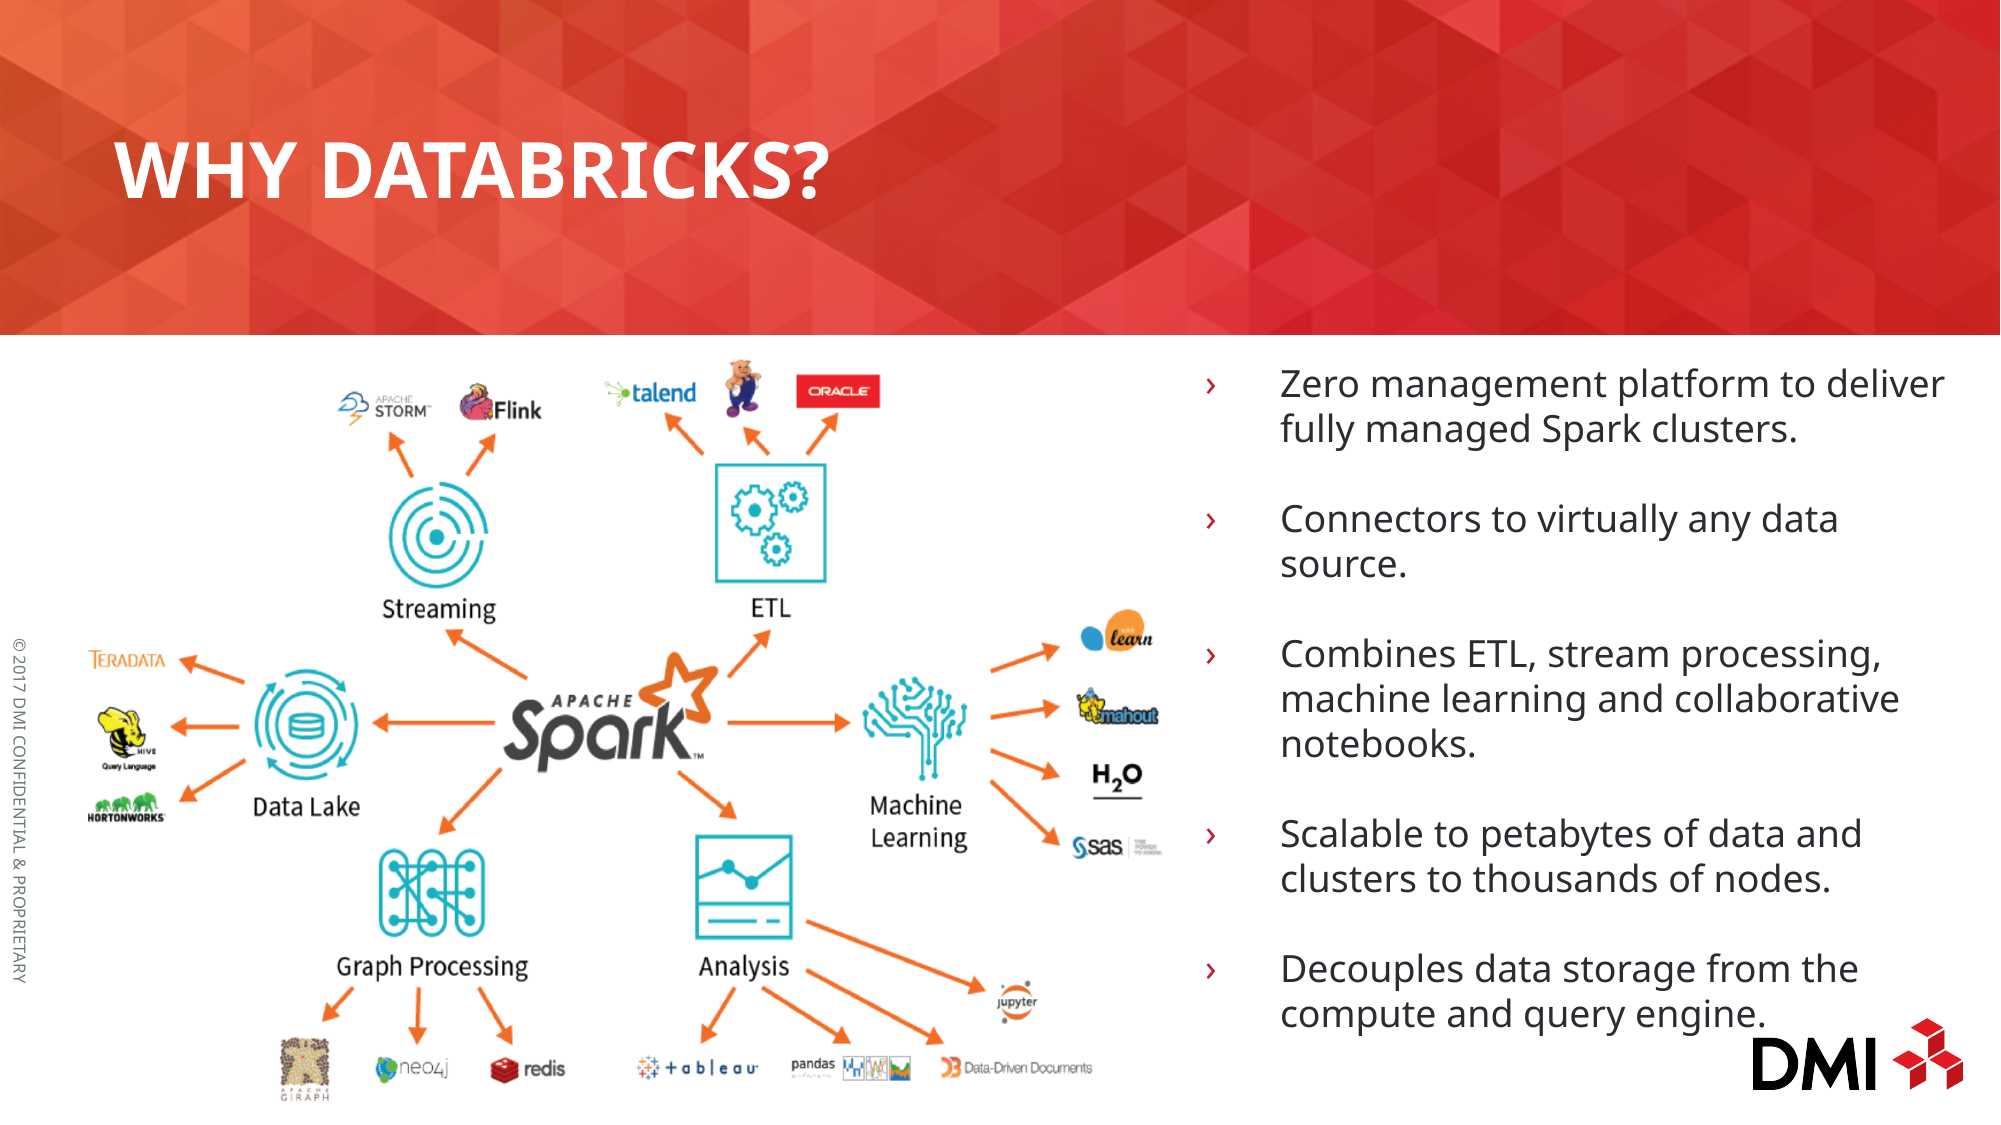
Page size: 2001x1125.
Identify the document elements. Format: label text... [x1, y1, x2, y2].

list Zero management platform to deliver fully managed Spark clusters. Connectors to virtually any data source. Combines ETL, stream processing, machine learning and collaborative notebooks. Scalable to petabytes of data and clusters to thousands of nodes. Decouples data storage from the compute and query engine. [1190, 352, 1991, 1002]
picture [0, 0, 2000, 335]
picture [1753, 1018, 1963, 1090]
title Why databricks? [99, 51, 1900, 283]
picture [35, 358, 1178, 1107]
